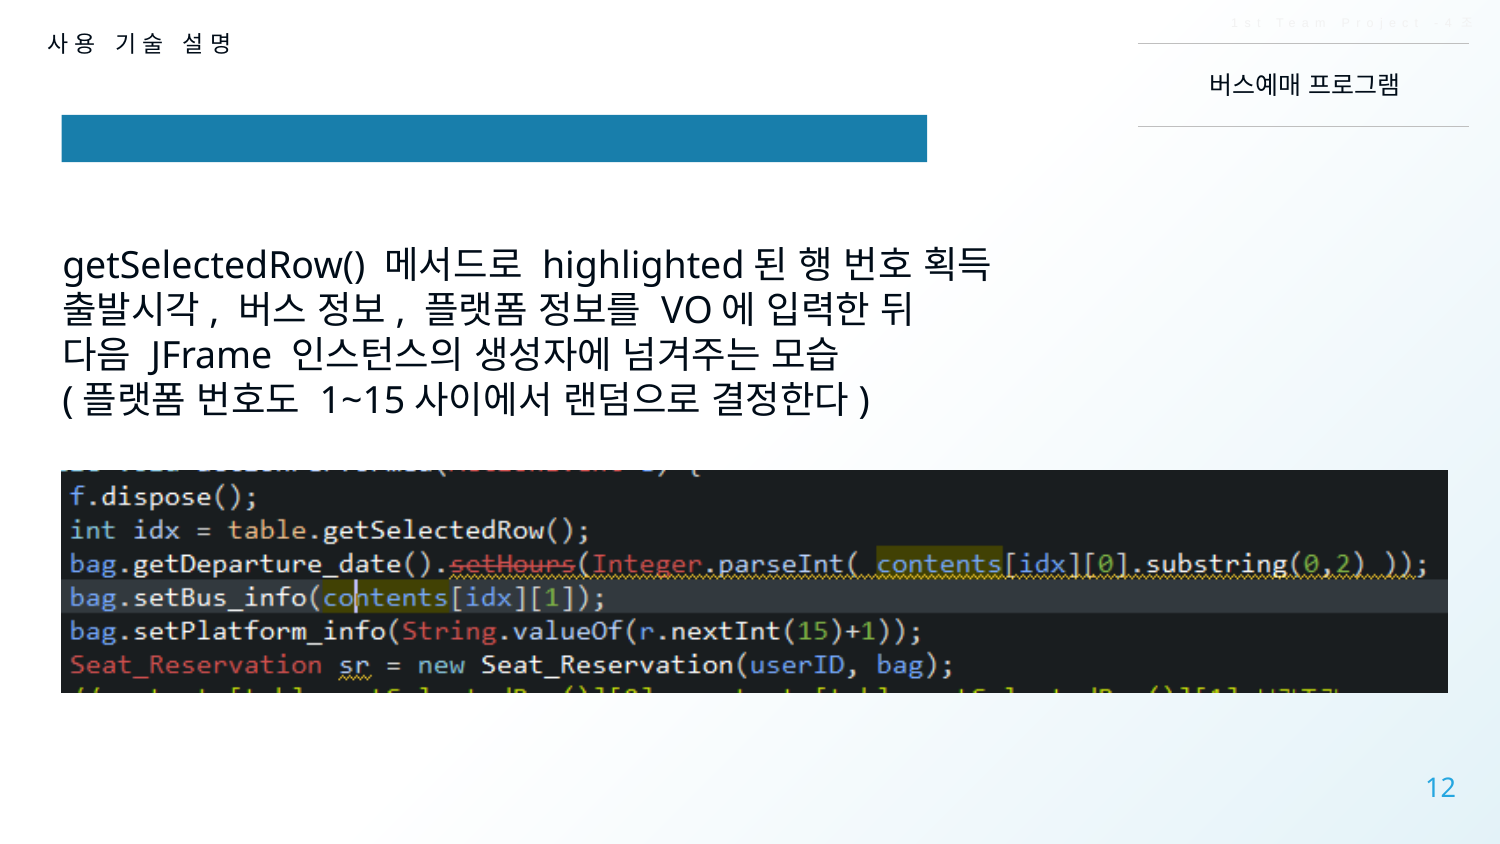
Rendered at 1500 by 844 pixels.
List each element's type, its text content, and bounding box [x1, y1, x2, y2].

text_box getSelectedRow() 메서드로 highlighted된 행 번호 획득 출발시각, 버스 정보, 플랫폼 정보를 VO에 입력한 뒤 다음 JFrame 인스턴스의 생성자에 넘겨주는 모습 (플랫폼 번호도 1~15사이에서 랜덤으로 결정한다) [47, 233, 1419, 428]
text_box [1137, 7, 1494, 127]
text_box 사용 기술 설명 [32, 22, 260, 65]
picture [61, 469, 1448, 693]
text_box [61, 114, 928, 165]
slide_number 12 [1366, 754, 1457, 819]
